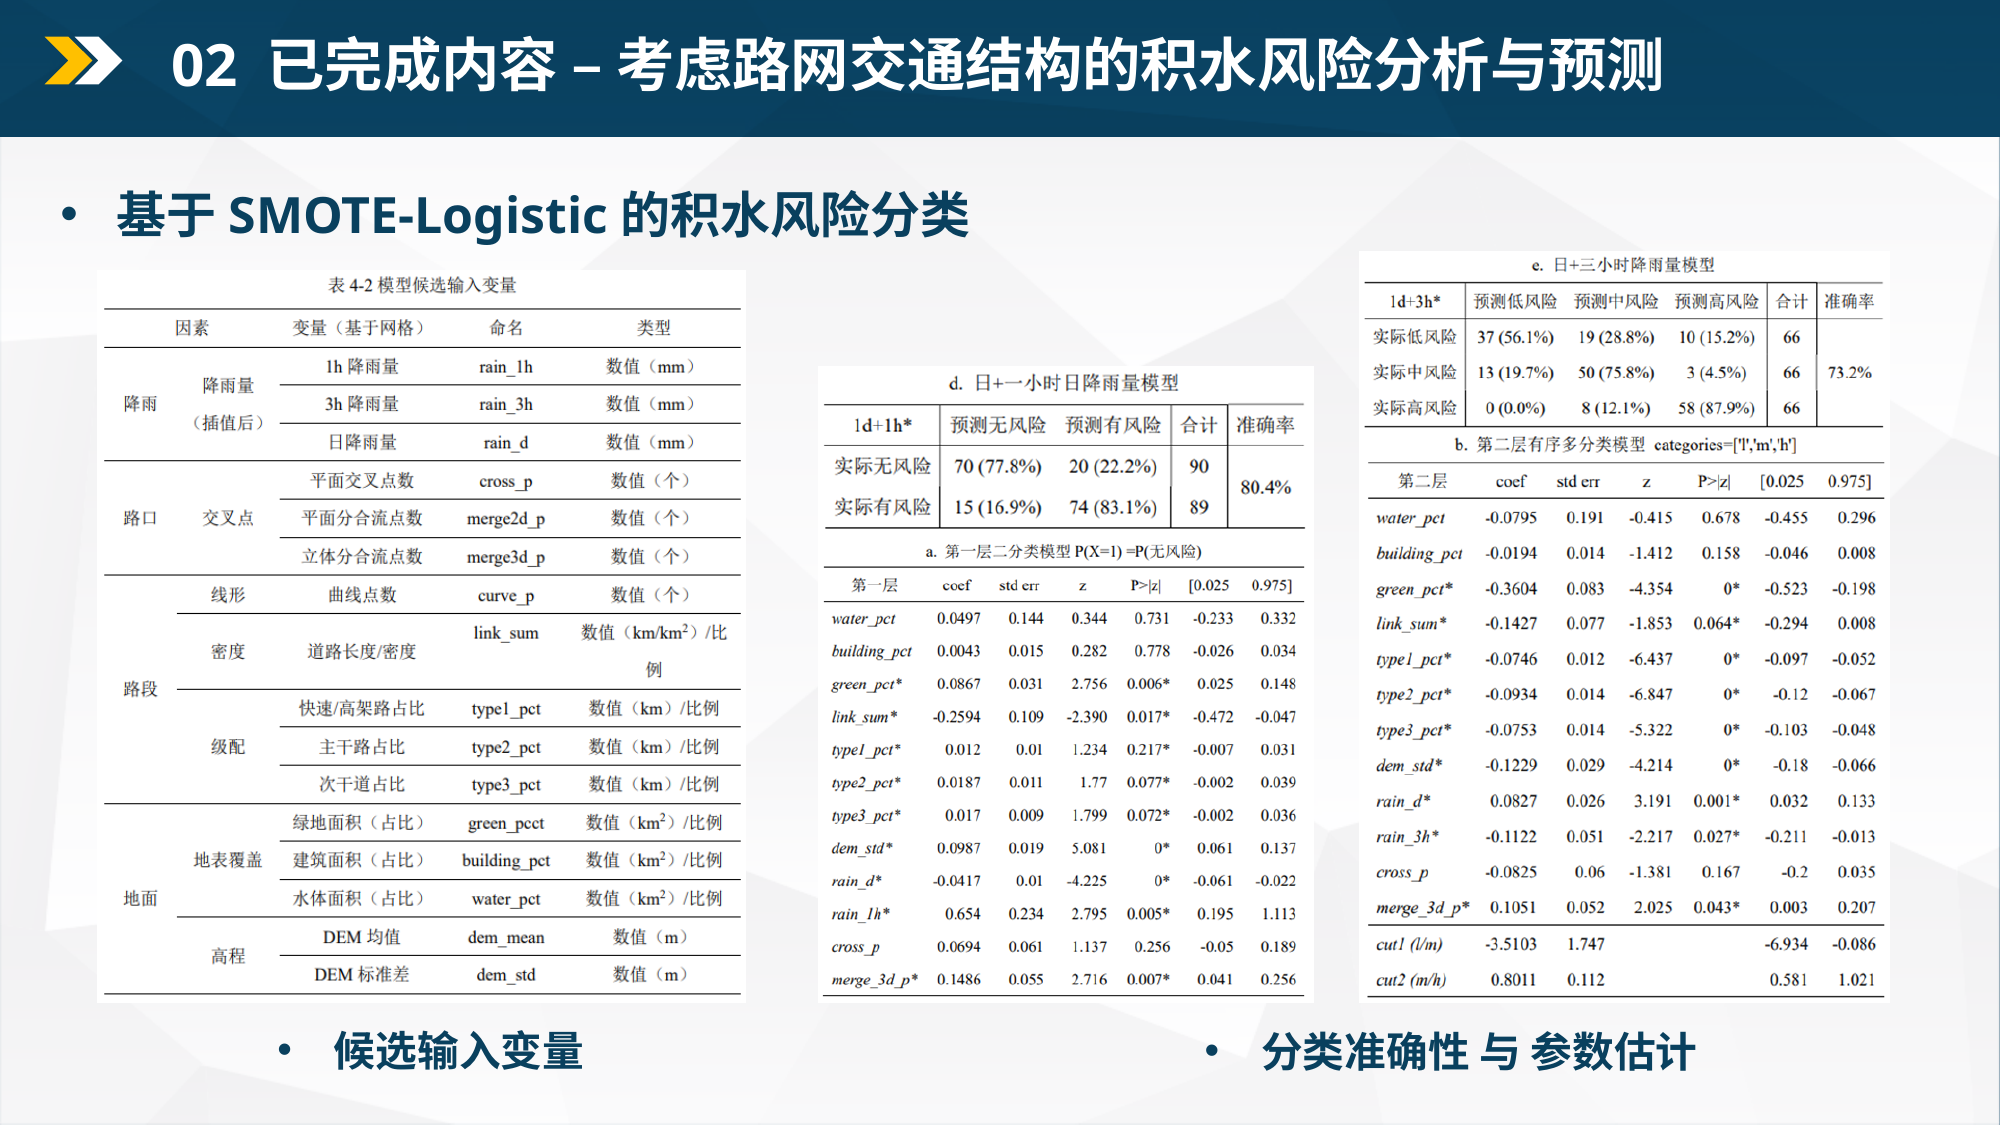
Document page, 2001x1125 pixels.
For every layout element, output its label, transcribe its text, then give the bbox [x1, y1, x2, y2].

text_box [44, 36, 123, 85]
text_box 02 已完成内容 – 考虑路网交通结构的积水风险分析与预测 [156, 21, 1680, 106]
text_box 候选输入变量 [132, 1017, 730, 1082]
picture [0, 0, 2000, 1125]
text_box 分类准确性 与 参数估计 [1152, 1018, 1750, 1083]
text_box 基于SMOTE-Logistic的积水风险分类 [45, 175, 986, 251]
